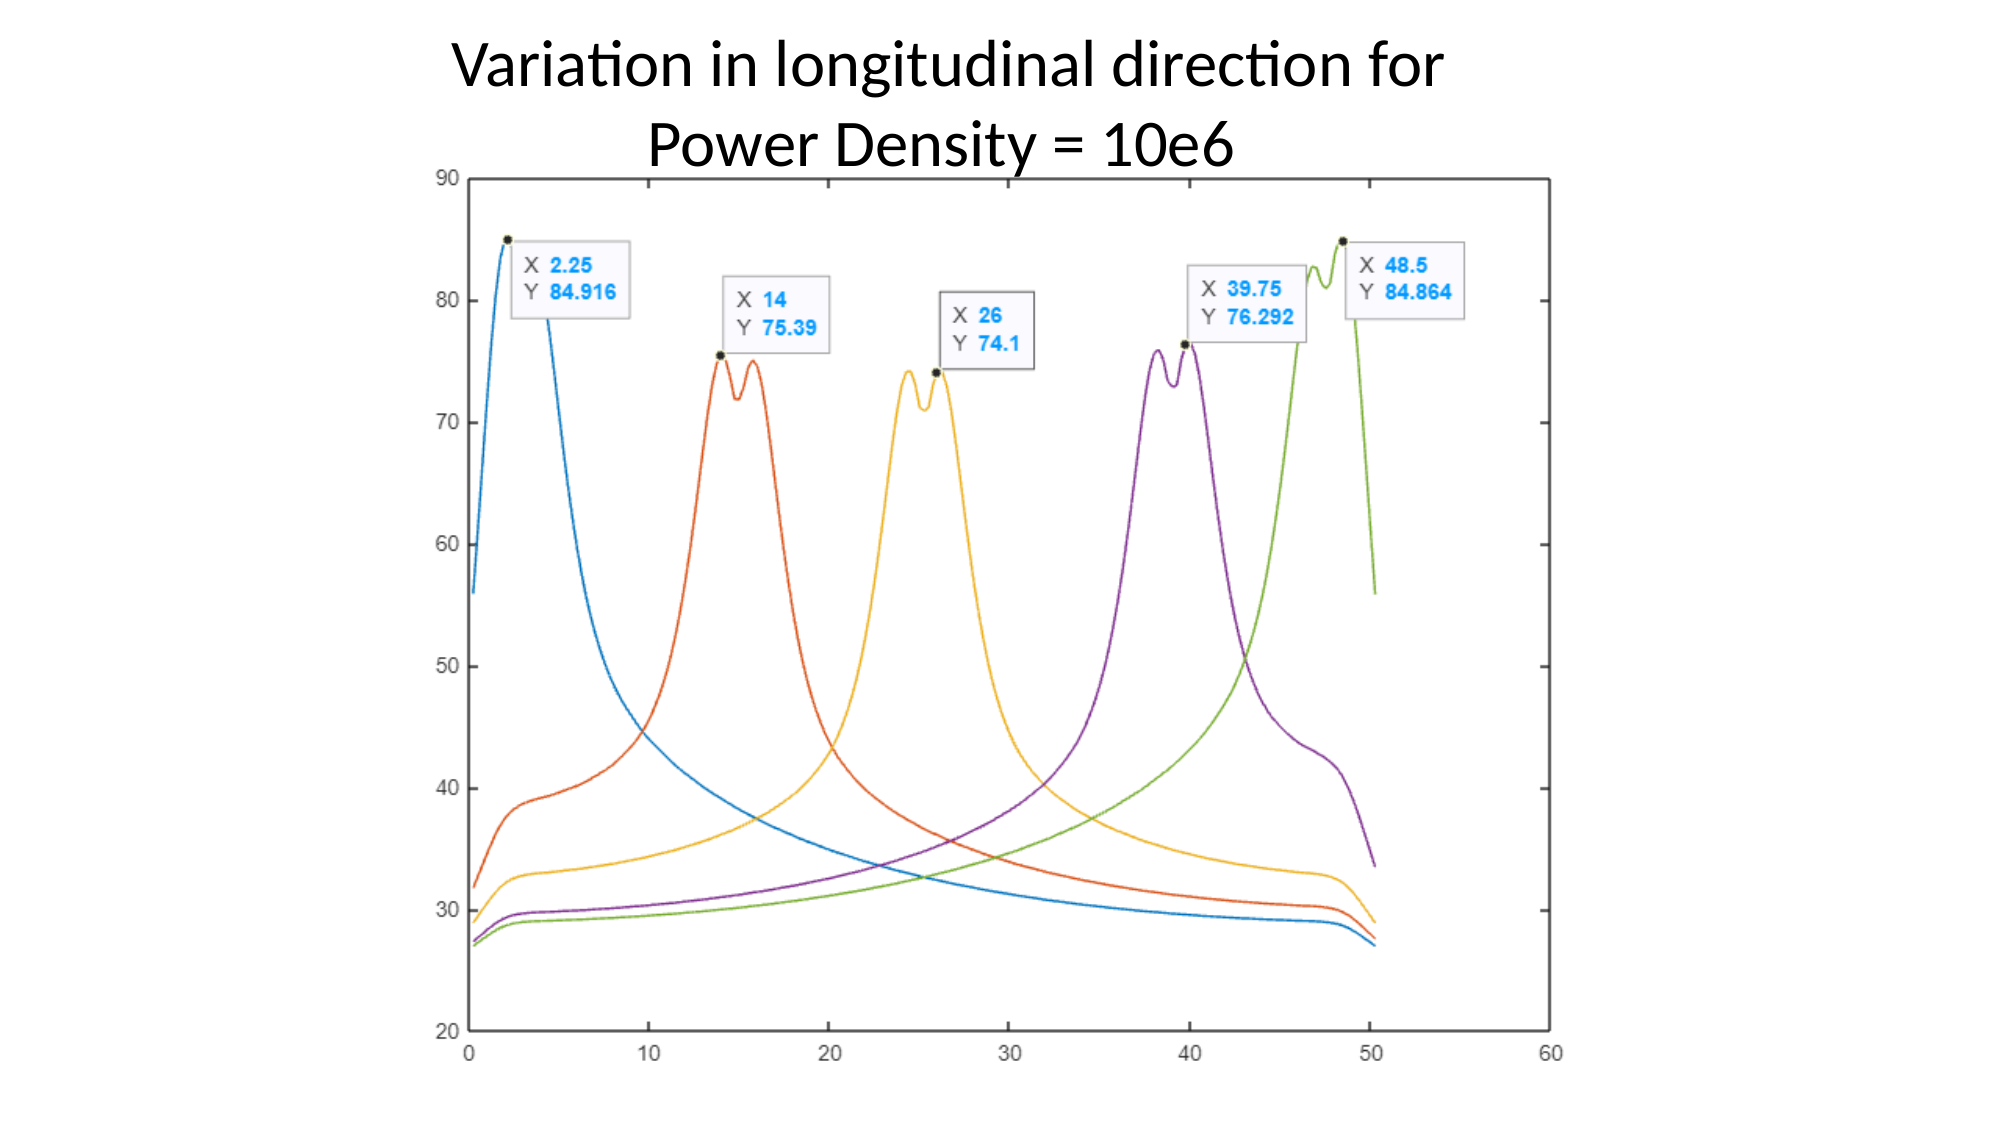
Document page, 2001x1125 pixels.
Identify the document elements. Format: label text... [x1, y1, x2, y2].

picture [361, 126, 1639, 1125]
text_box Variation in longitudinal direction for Power Density = 10e6 [436, 11, 1462, 126]
